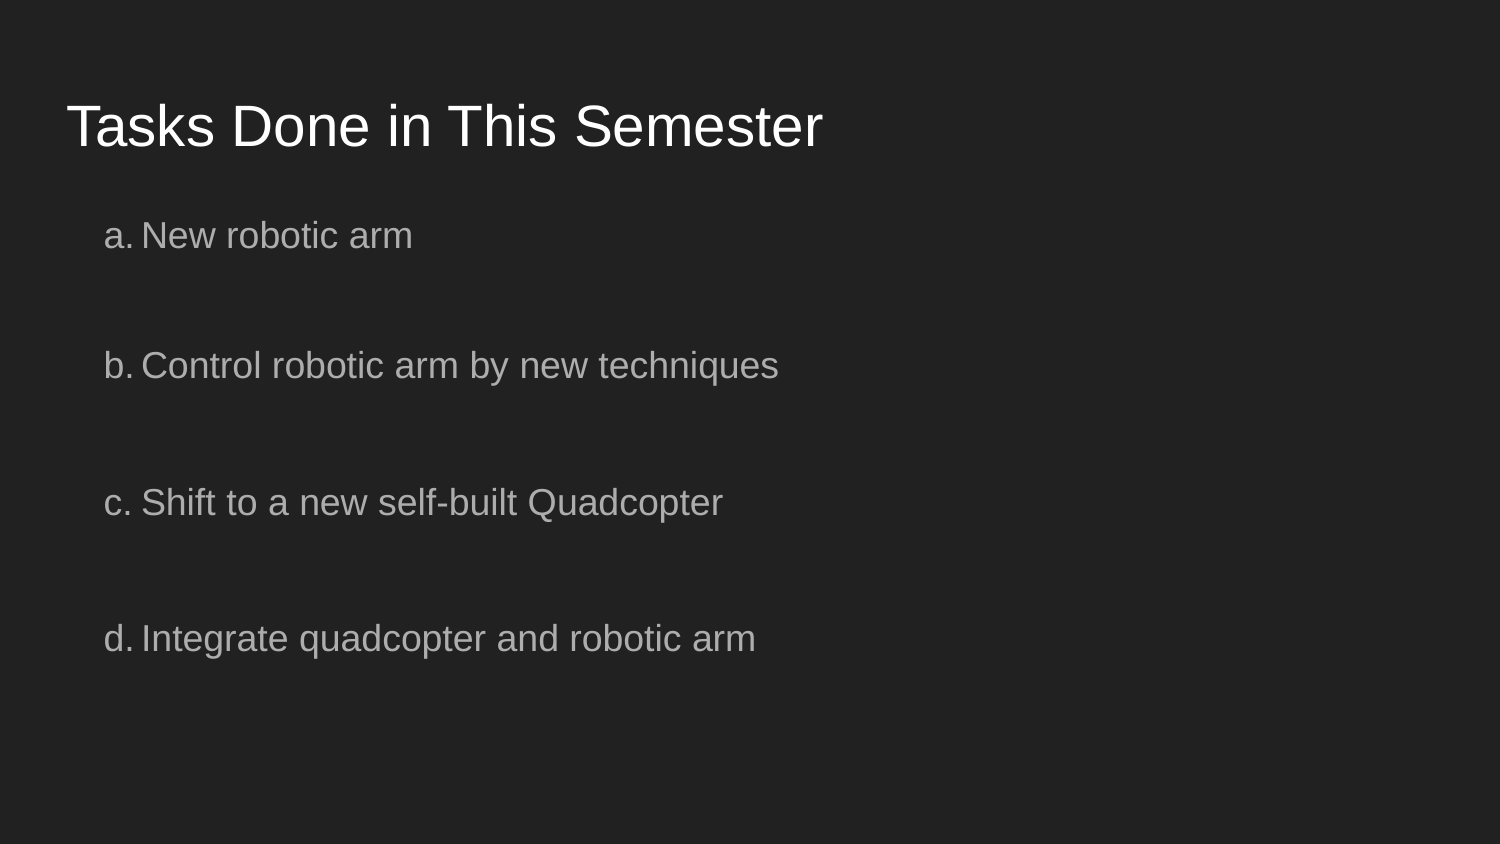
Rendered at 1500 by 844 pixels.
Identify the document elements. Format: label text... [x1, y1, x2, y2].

list New robotic arm Control robotic arm by new techniques Shift to a new self-built Quadcopter Integrate quadcopter and robotic arm [51, 189, 1449, 750]
title Tasks Done in This Semester [51, 72, 1449, 167]
